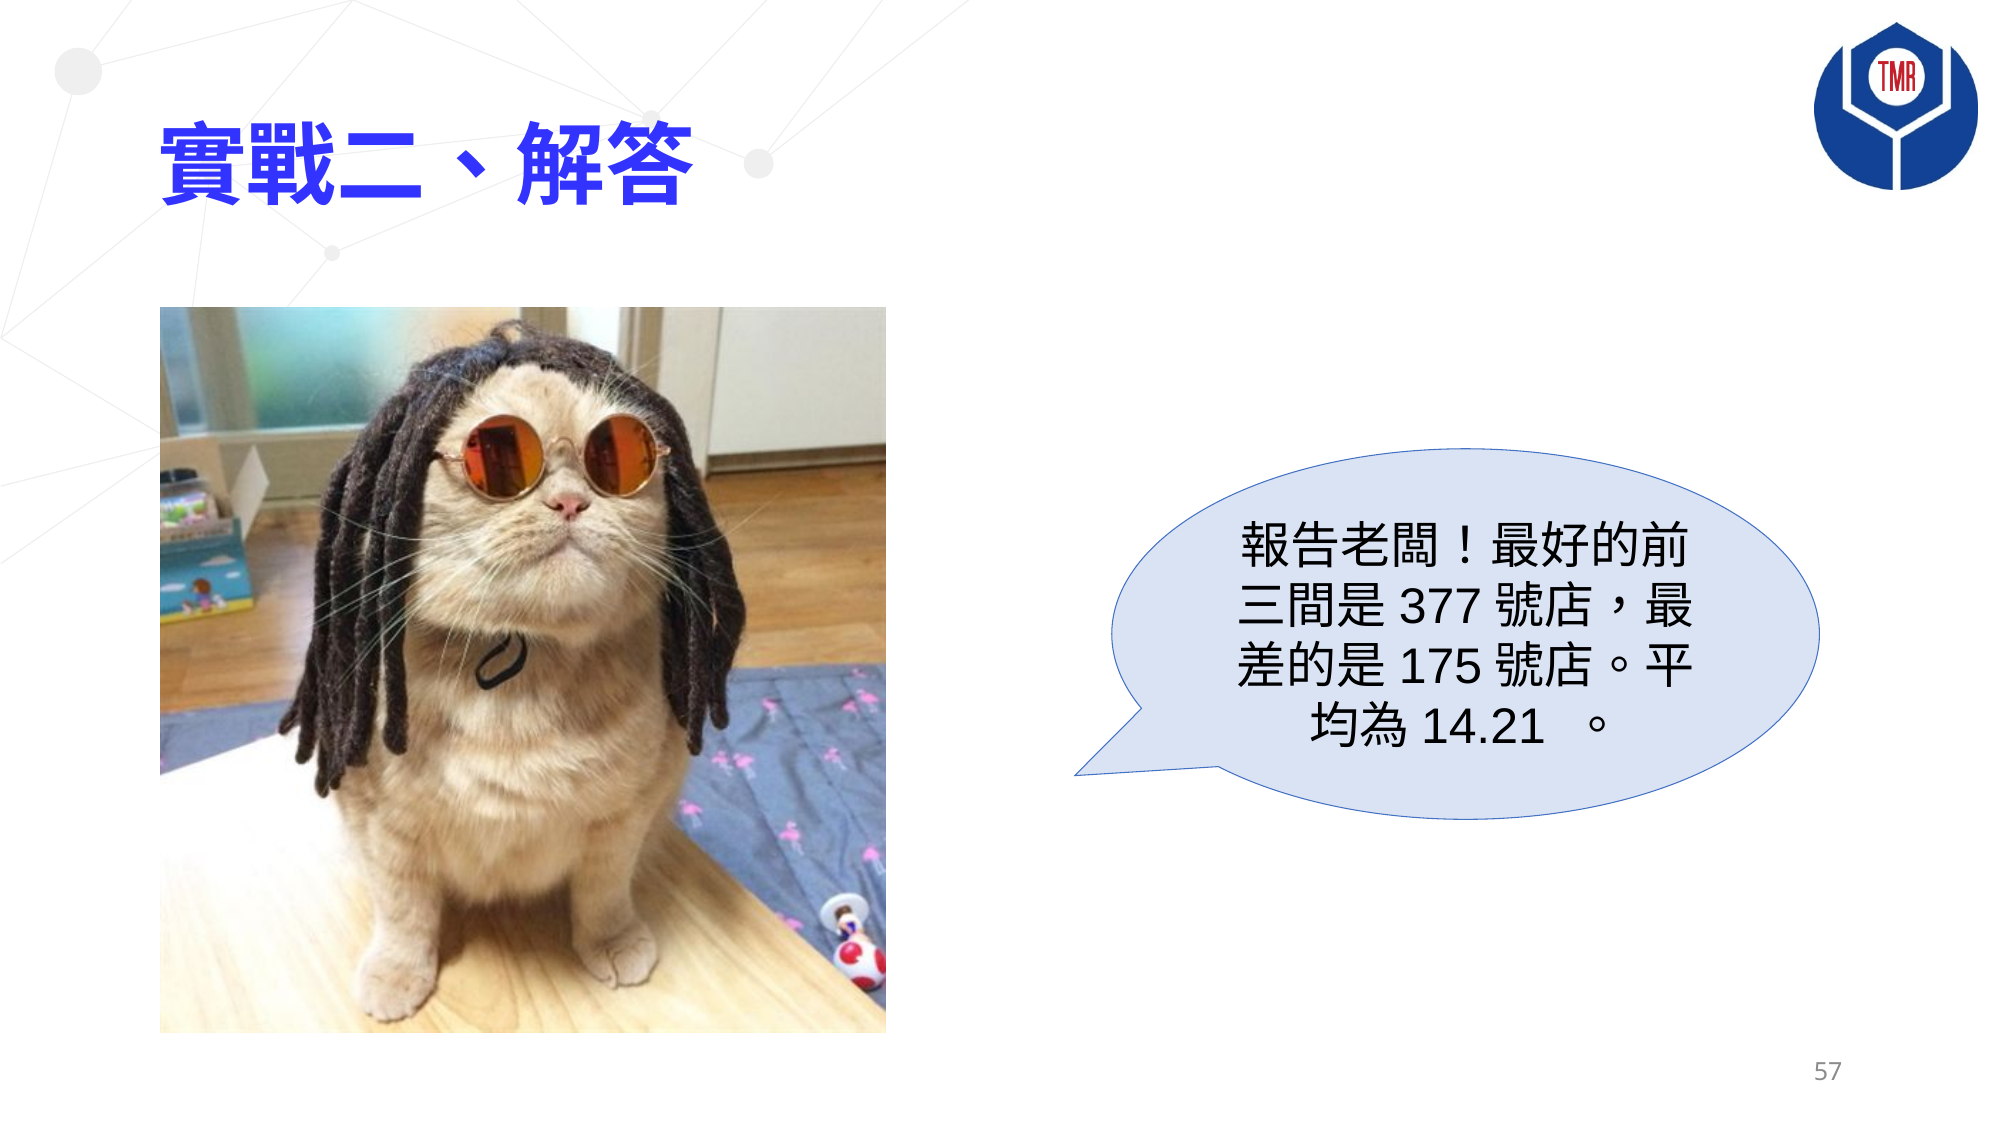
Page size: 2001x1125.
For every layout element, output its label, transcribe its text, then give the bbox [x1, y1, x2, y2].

slide_number 57 [1412, 1042, 1863, 1103]
title 實戰二、解答 [137, 59, 1863, 278]
picture [0, 0, 2000, 1125]
text_box 報告老闆！最好的前三間是377號店，最差的是175號店。平均為14.21 。 [1073, 448, 1820, 820]
